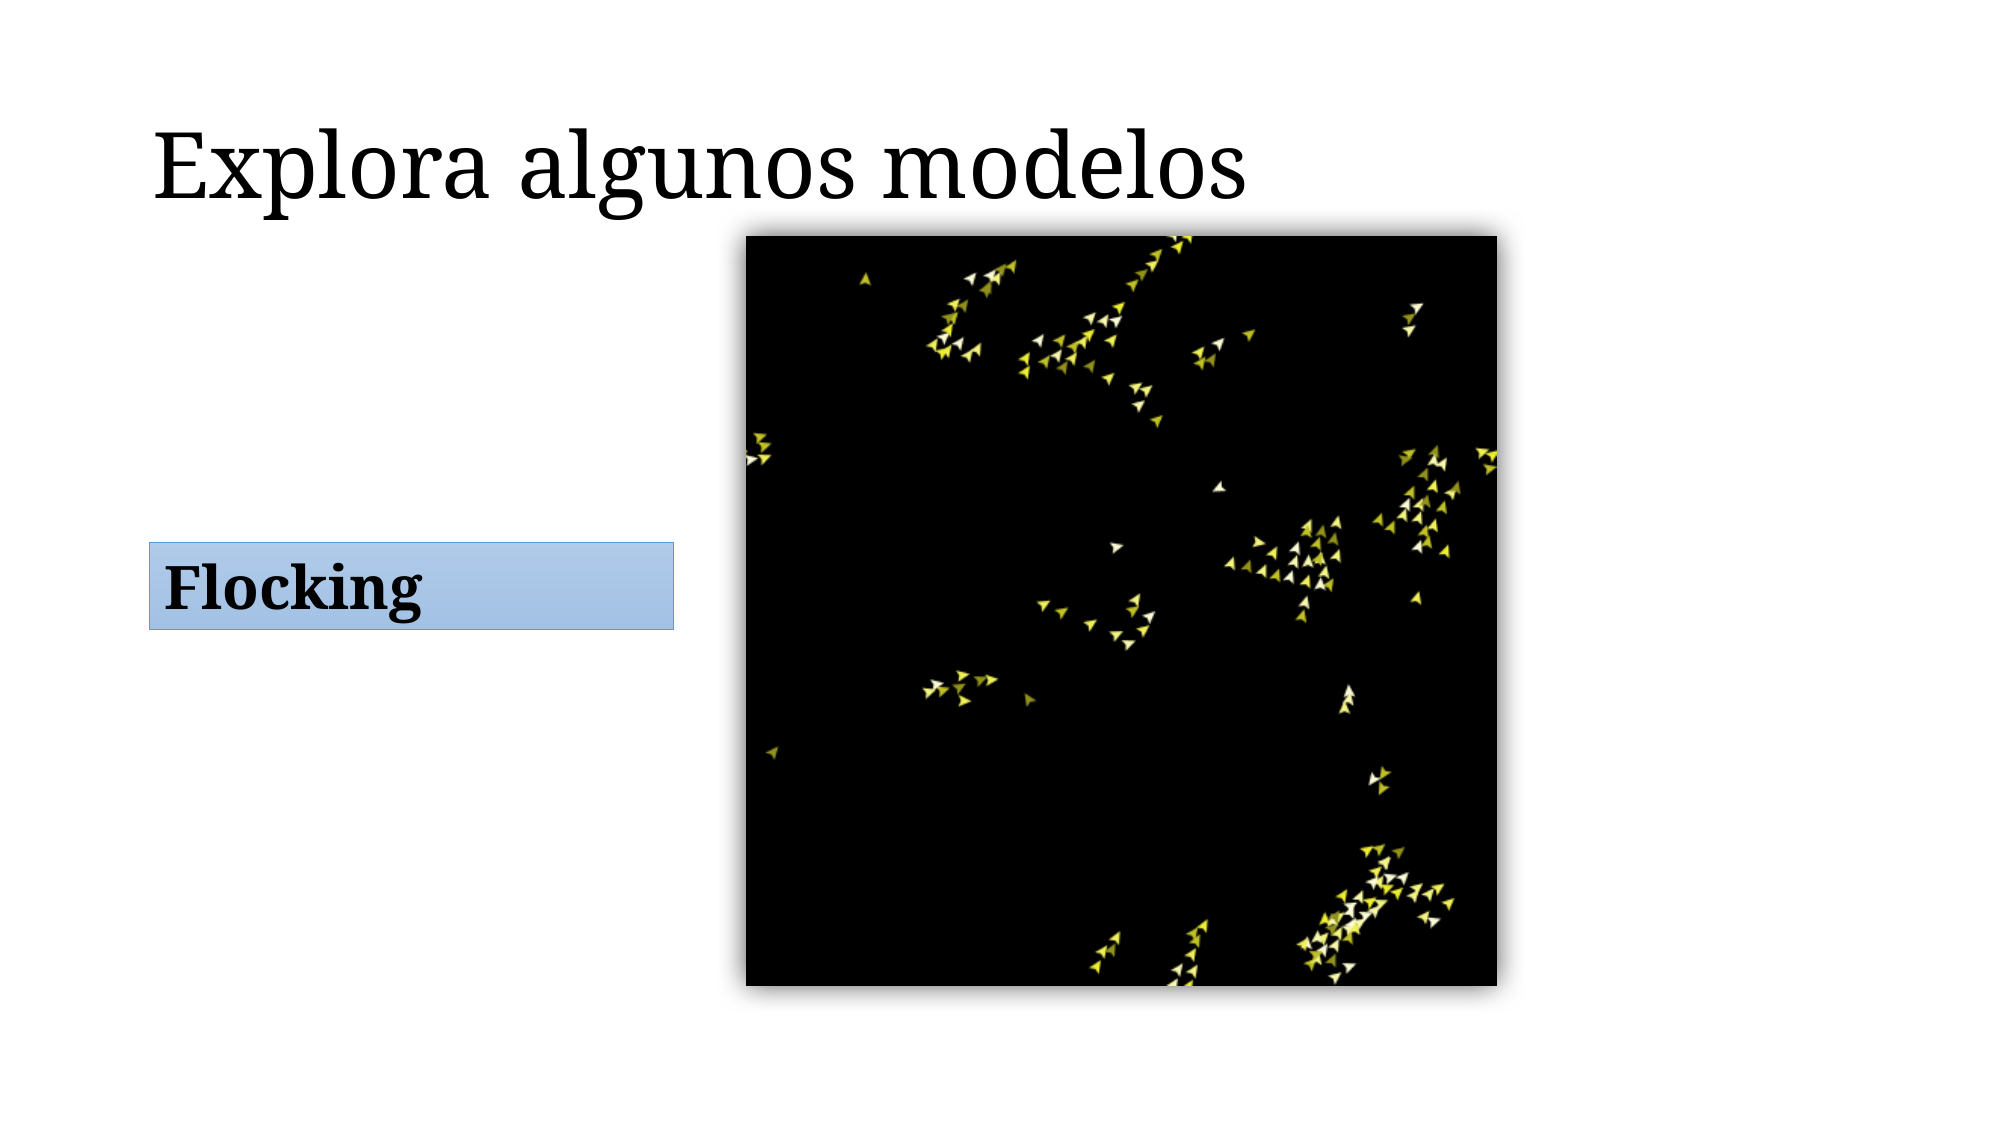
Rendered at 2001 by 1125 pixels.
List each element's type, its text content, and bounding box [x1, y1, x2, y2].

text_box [736, 226, 1506, 278]
text_box Flocking [149, 542, 674, 630]
table_cell export-world fichero [728, 218, 1514, 278]
title Explora algunos modelos [137, 59, 1863, 278]
picture [746, 236, 1497, 986]
